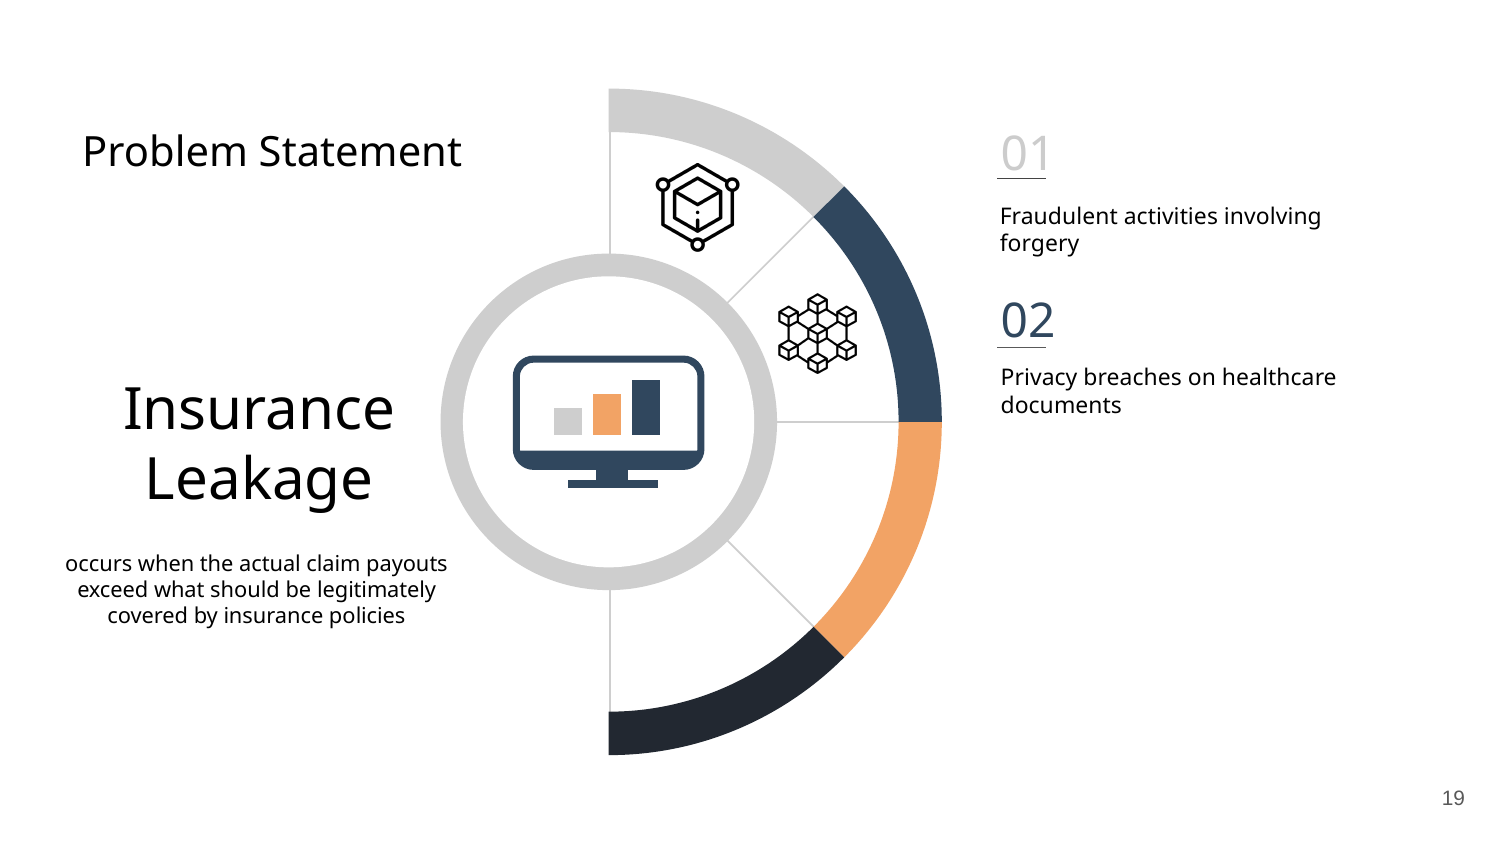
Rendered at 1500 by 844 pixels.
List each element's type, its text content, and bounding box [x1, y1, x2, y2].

text_box occurs when the actual claim payouts exceed what should be legitimately covered by insurance policies [31, 534, 435, 610]
picture [653, 163, 742, 252]
text_box Problem Statement [0, 98, 435, 201]
text_box 01 [985, 122, 1382, 181]
text_box 02 [985, 289, 1382, 347]
slide_number 19 [1389, 764, 1480, 830]
text_box Fraudulent activities involving forgery [984, 186, 1381, 262]
picture [777, 293, 858, 374]
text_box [440, 88, 943, 756]
text_box Insurance Leakage [90, 340, 428, 534]
text_box Privacy breaches on healthcare documents [985, 347, 1382, 423]
